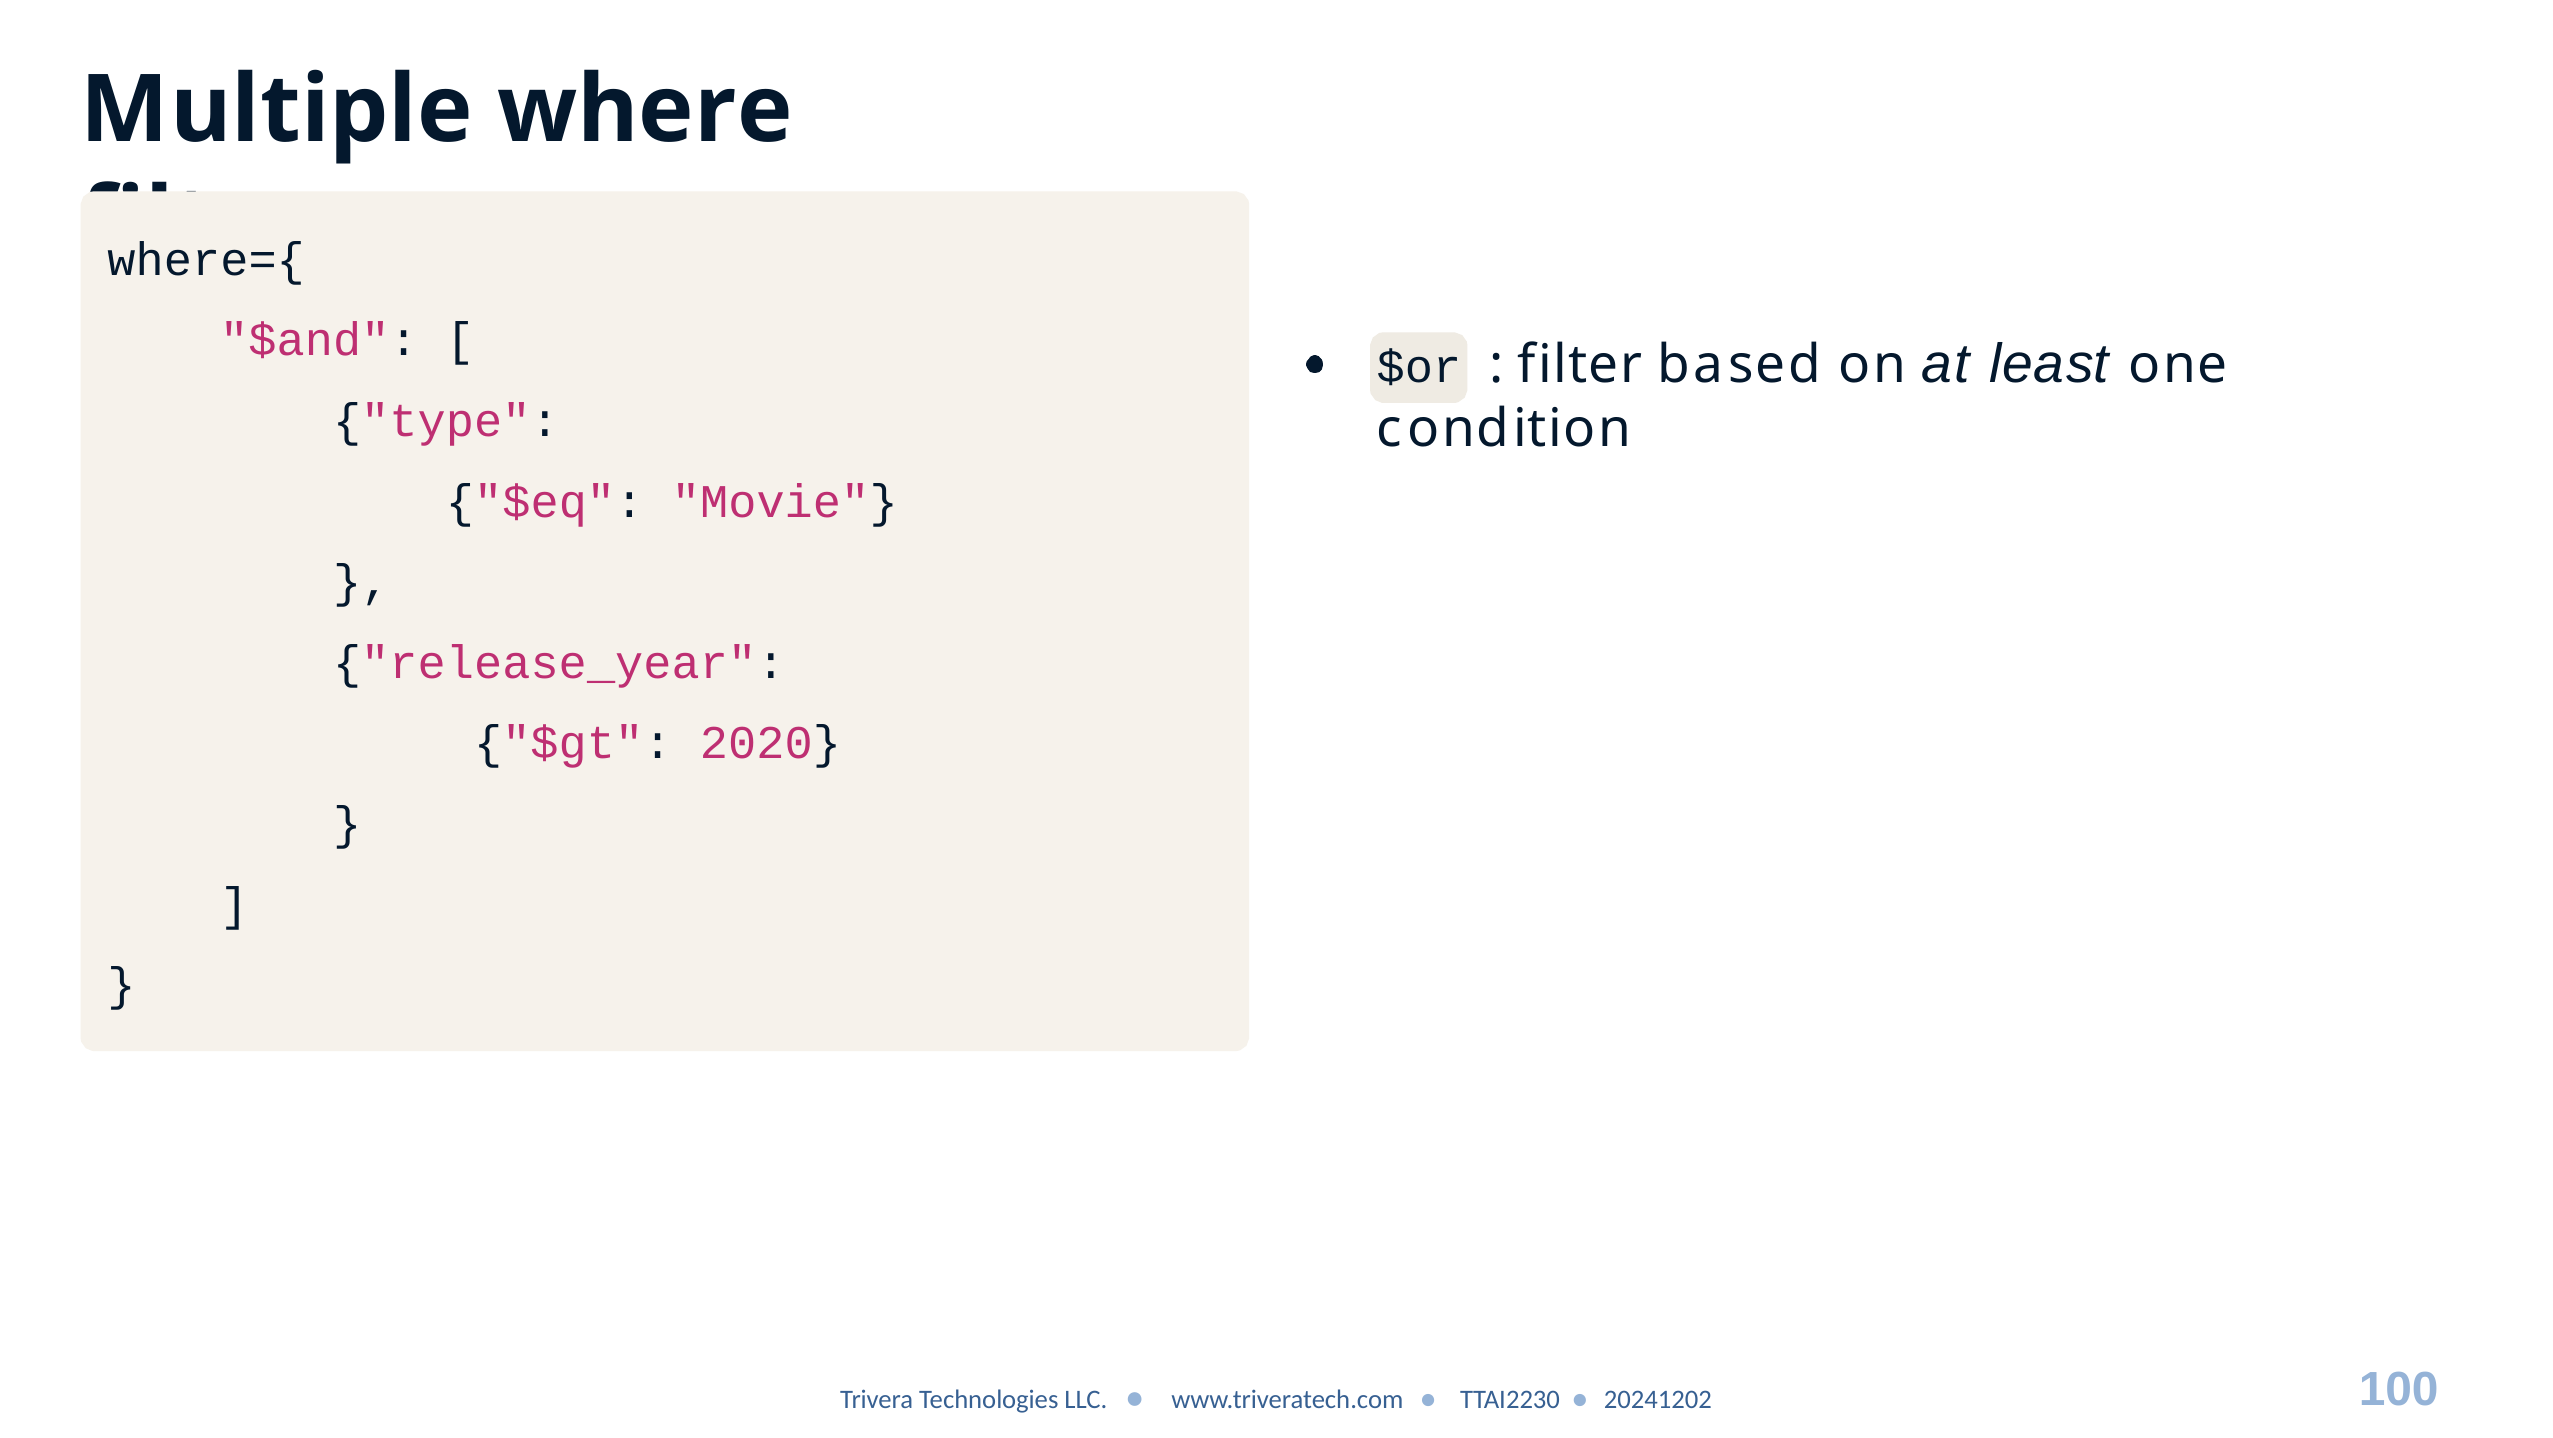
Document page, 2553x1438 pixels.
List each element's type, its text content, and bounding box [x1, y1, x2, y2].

text_box $or : filter based on at least one condition [1374, 325, 2441, 458]
picture [1305, 355, 1324, 373]
text_box where={ "$and": [ {"type": {"$eq": "Movie"} }, {"release_year": {"$gt": 2020} } ] } [105, 202, 900, 1010]
title Multiple where filters [78, 44, 993, 288]
text_box [1370, 336, 1374, 399]
text_box [80, 191, 1250, 1052]
